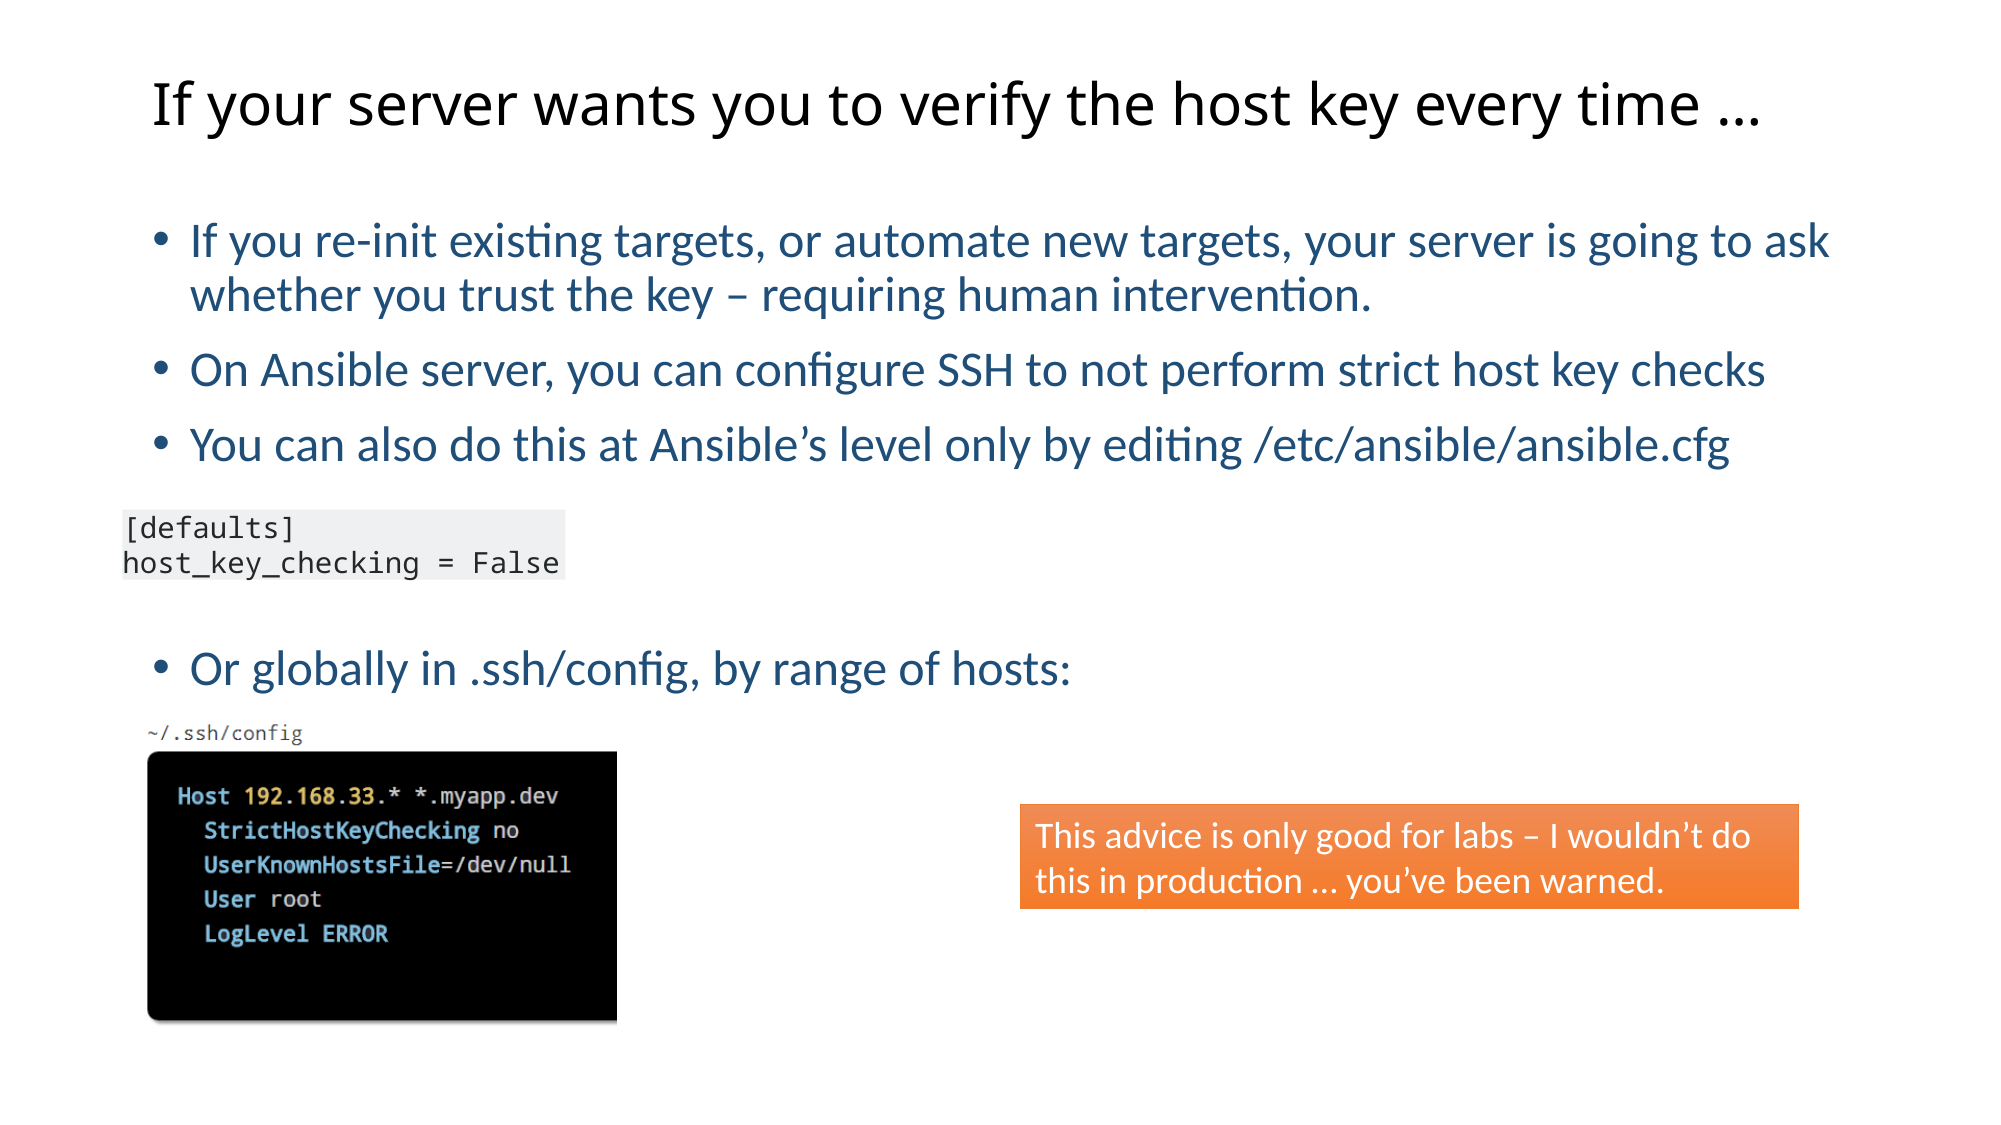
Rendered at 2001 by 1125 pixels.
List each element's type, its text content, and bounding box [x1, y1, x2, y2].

picture [137, 715, 617, 1035]
text_box This advice is only good for labs – I wouldn’t do this in production … you’ve been warned. [1020, 804, 1799, 909]
list If you re-init existing targets, or automate new targets, your server is going to ask whether you trust the key – requiring human intervention. On Ansible server, you can configure SSH to not perform strict host key checks You can also do this at Ansible’s level only by editing /etc/ansible/ansible.cfg Or globally in .ssh/config, by range of hosts: [137, 207, 1863, 1014]
text_box [defaults] host_key_checking = False [122, 509, 566, 580]
title If your server wants you to verify the host key every time … [137, 59, 1863, 153]
